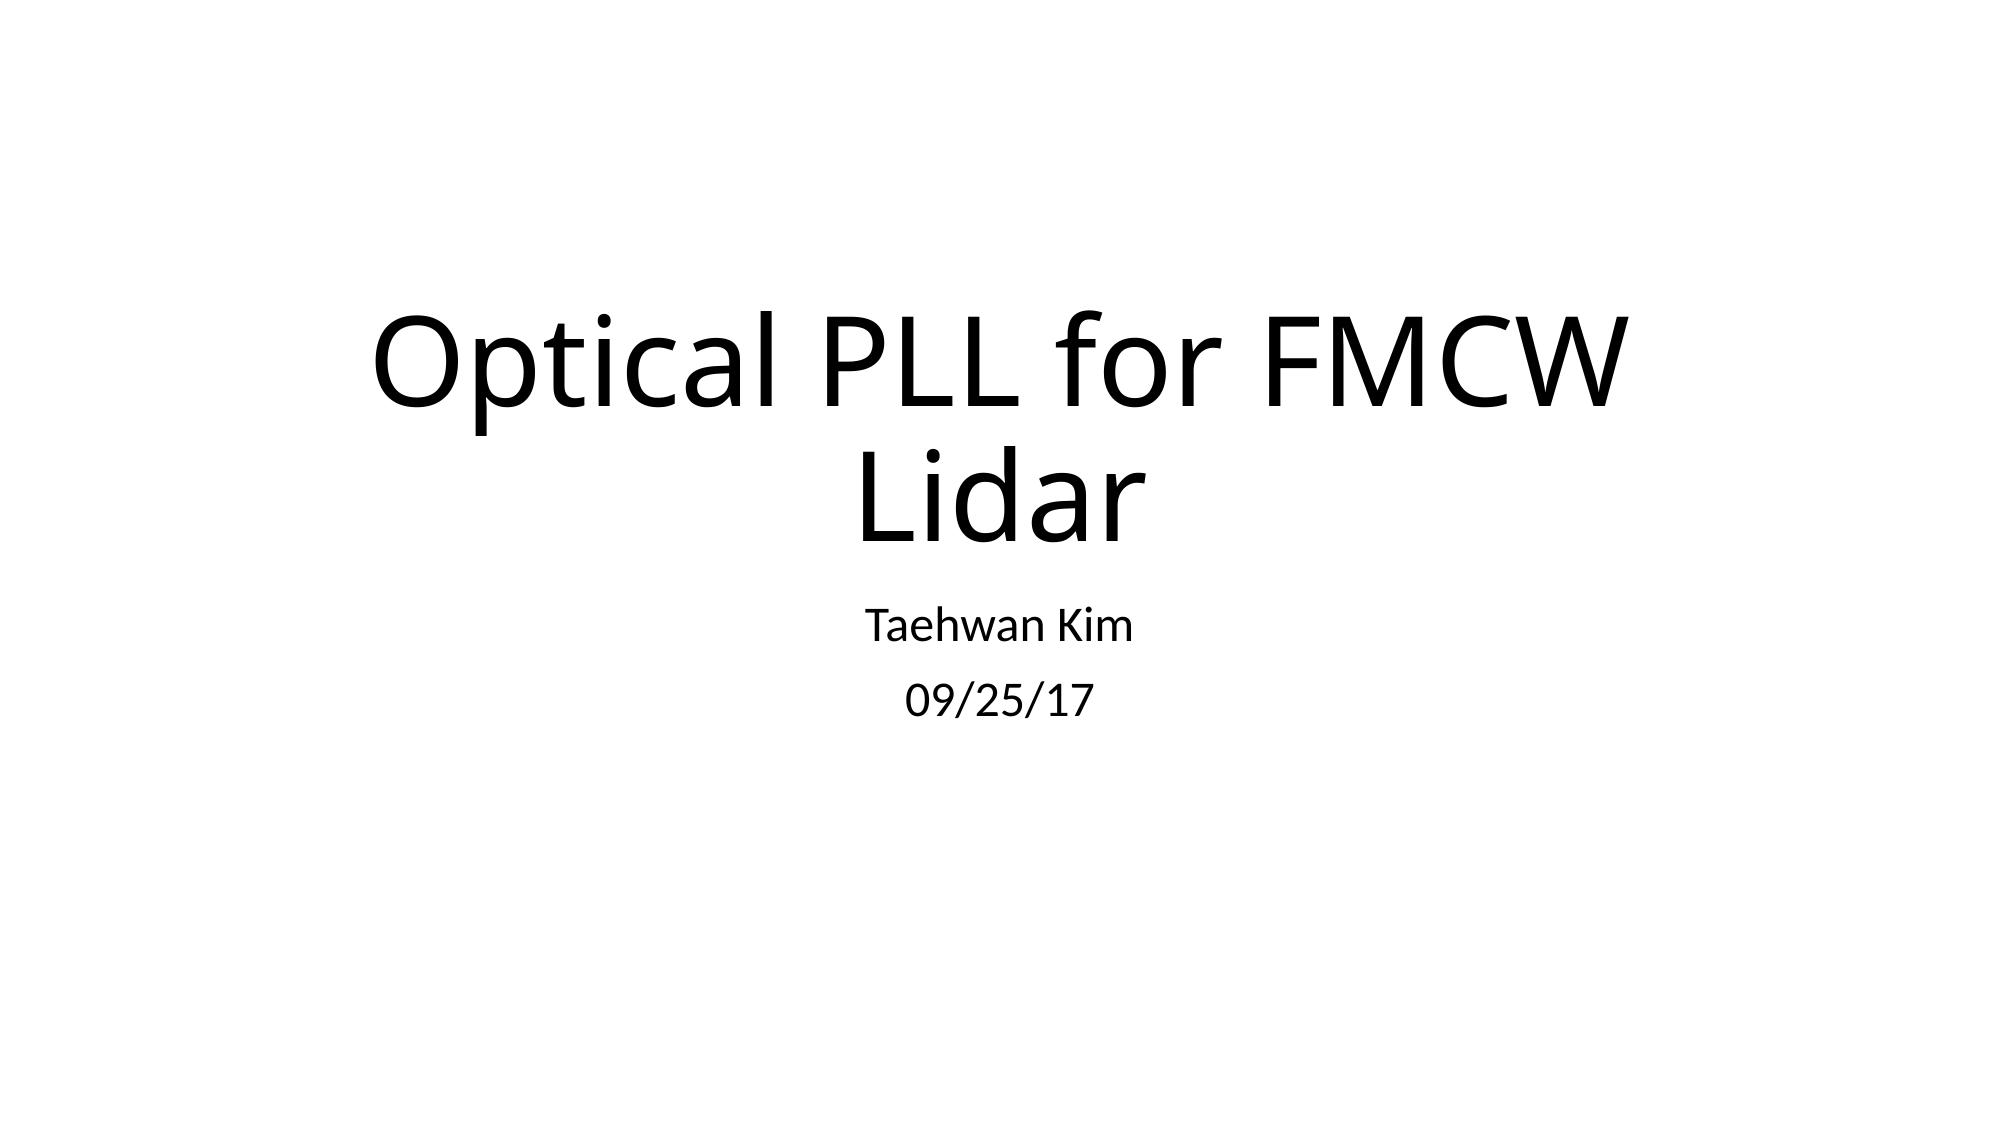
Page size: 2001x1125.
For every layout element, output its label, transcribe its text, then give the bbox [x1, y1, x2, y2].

title Optical PLL for FMCW Lidar [249, 184, 1750, 576]
subtitle Taehwan Kim 09/25/17 [249, 590, 1750, 863]
